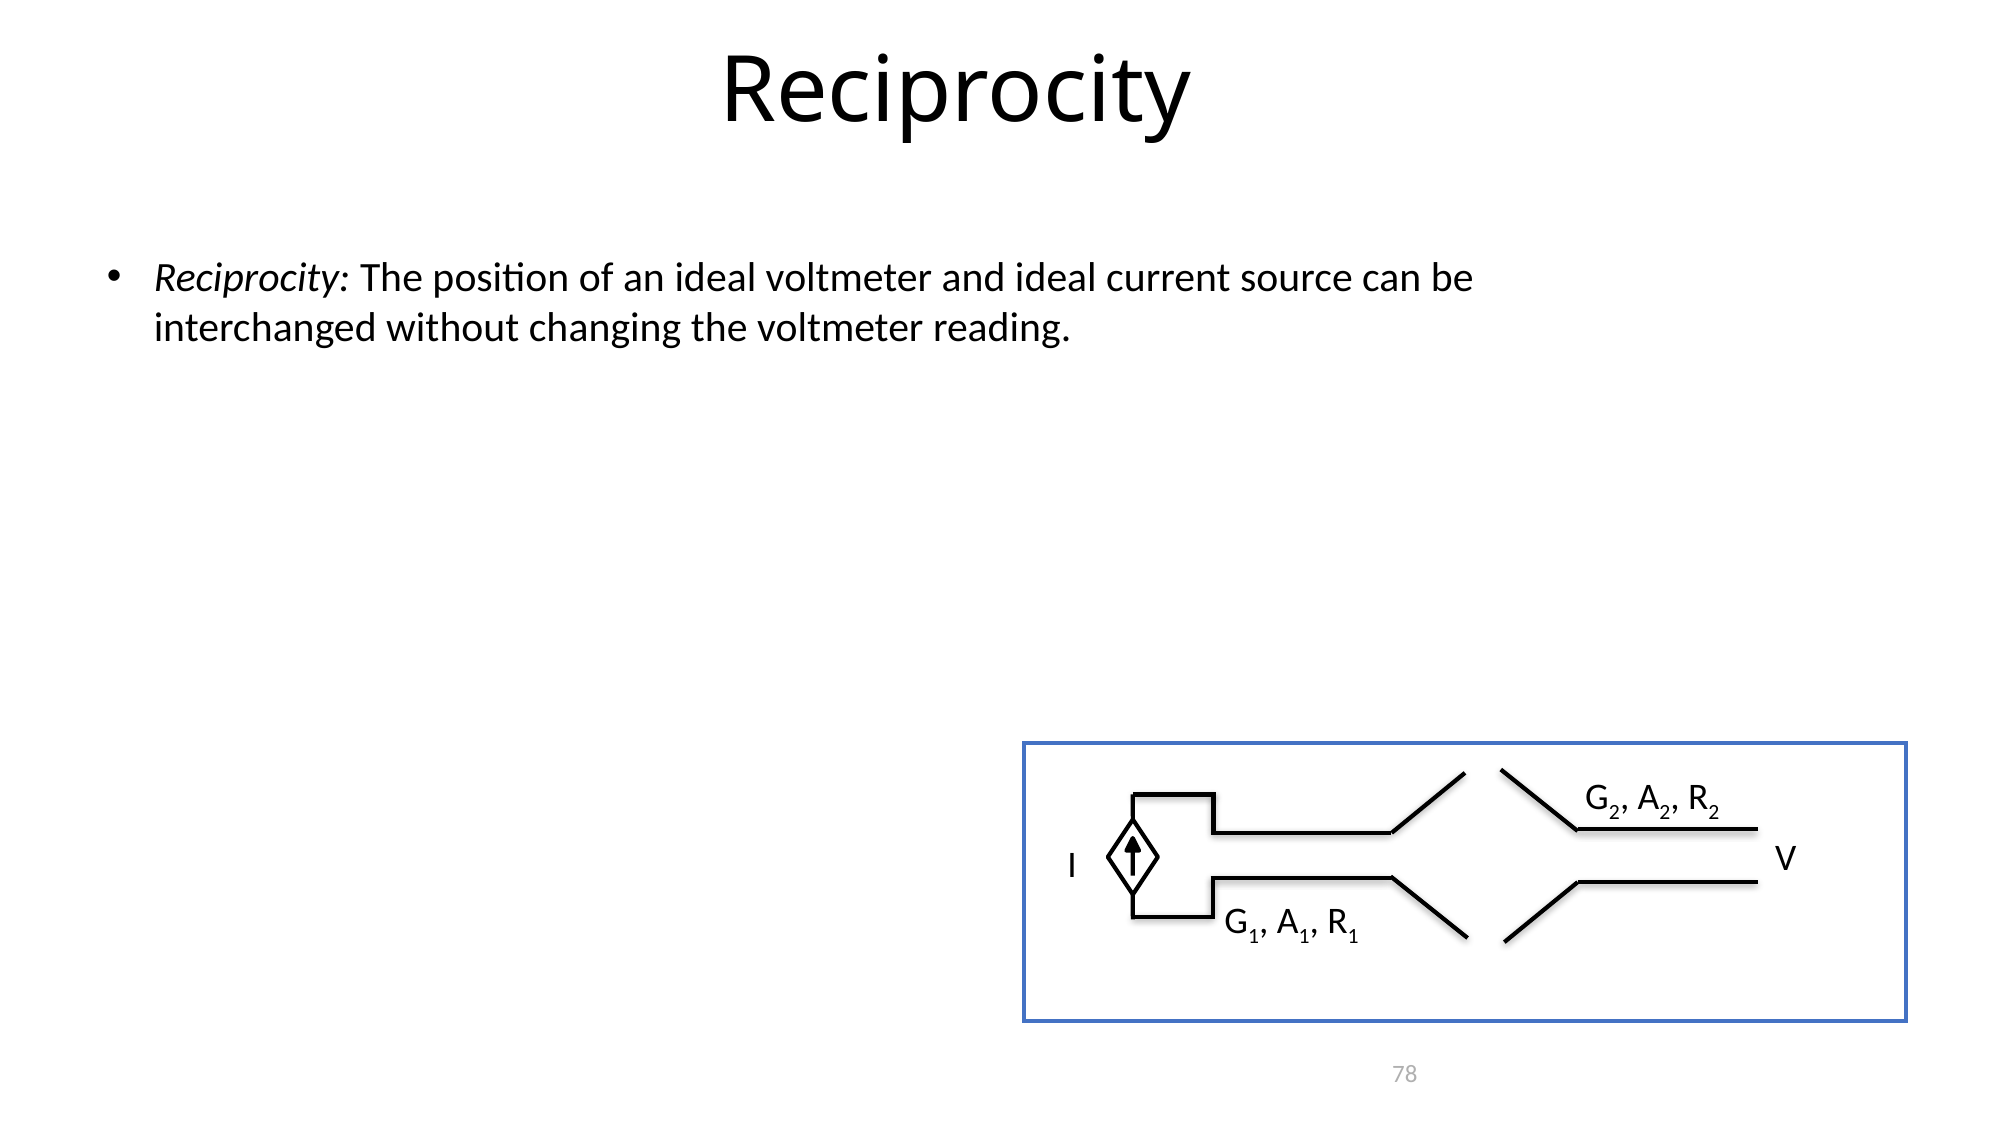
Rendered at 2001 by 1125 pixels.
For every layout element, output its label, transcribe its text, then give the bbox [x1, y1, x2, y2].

text_box Reciprocity [99, 29, 1812, 140]
slide_number 78 [1074, 1023, 1425, 1125]
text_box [1023, 743, 1907, 1021]
